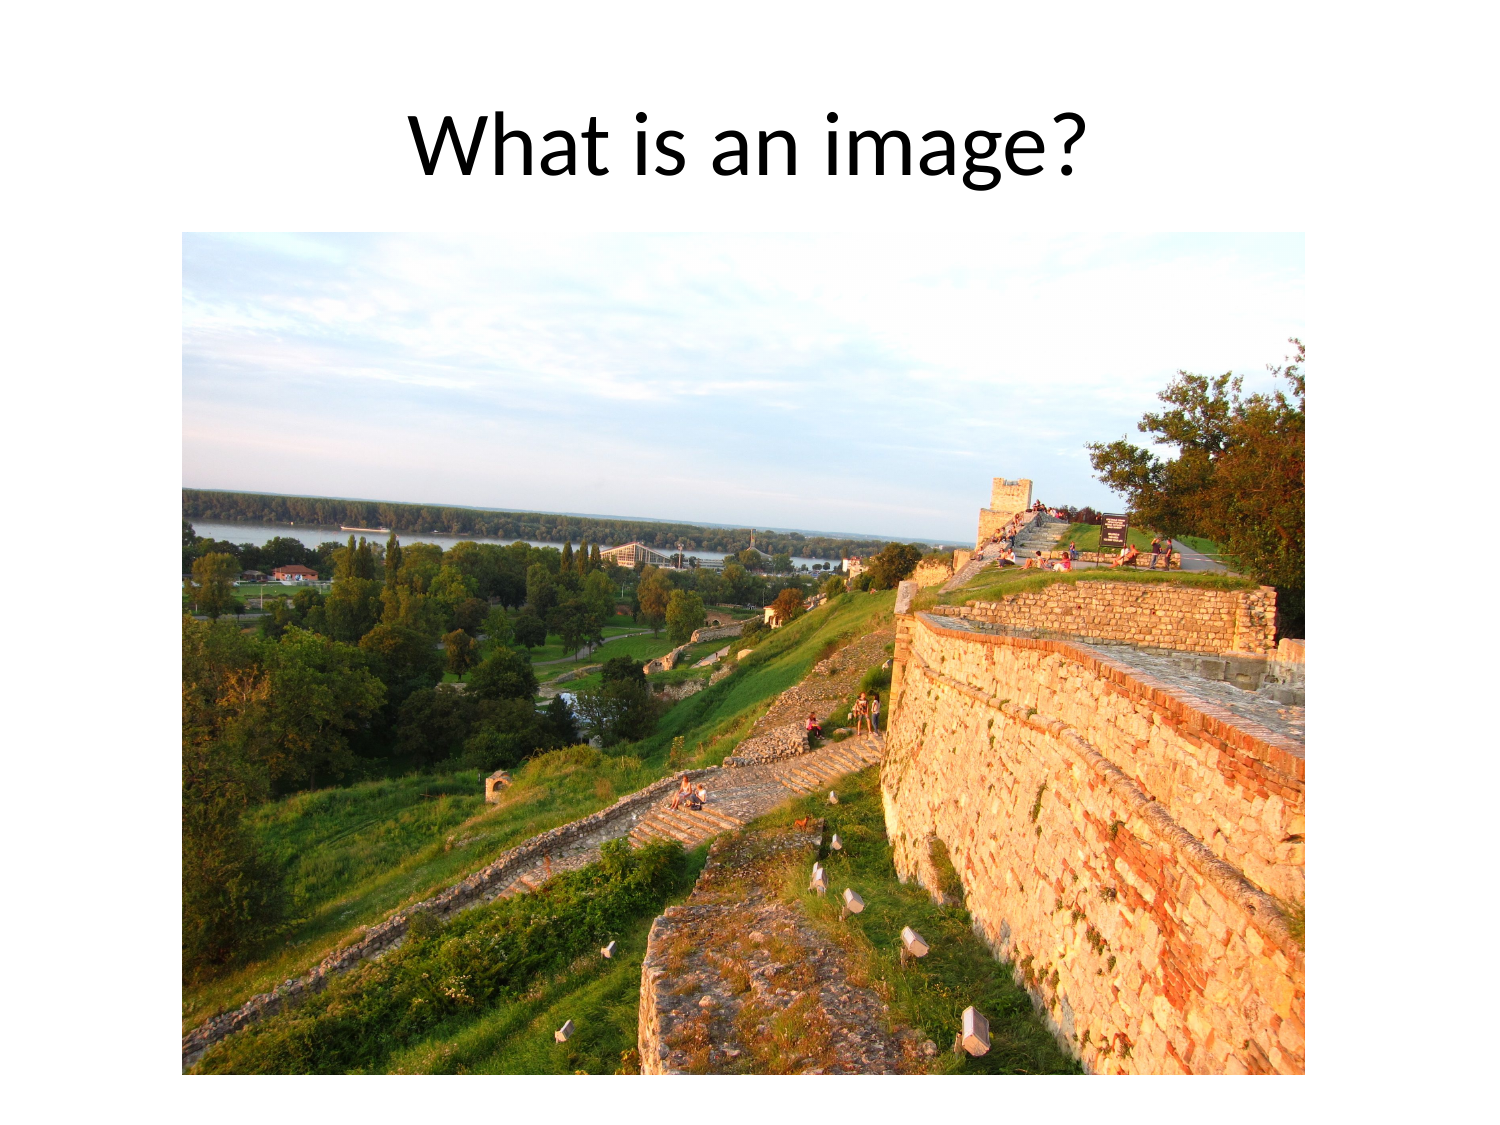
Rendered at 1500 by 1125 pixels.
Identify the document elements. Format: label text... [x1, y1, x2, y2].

title What is an image? [75, 45, 1425, 233]
picture [181, 232, 1305, 1075]
